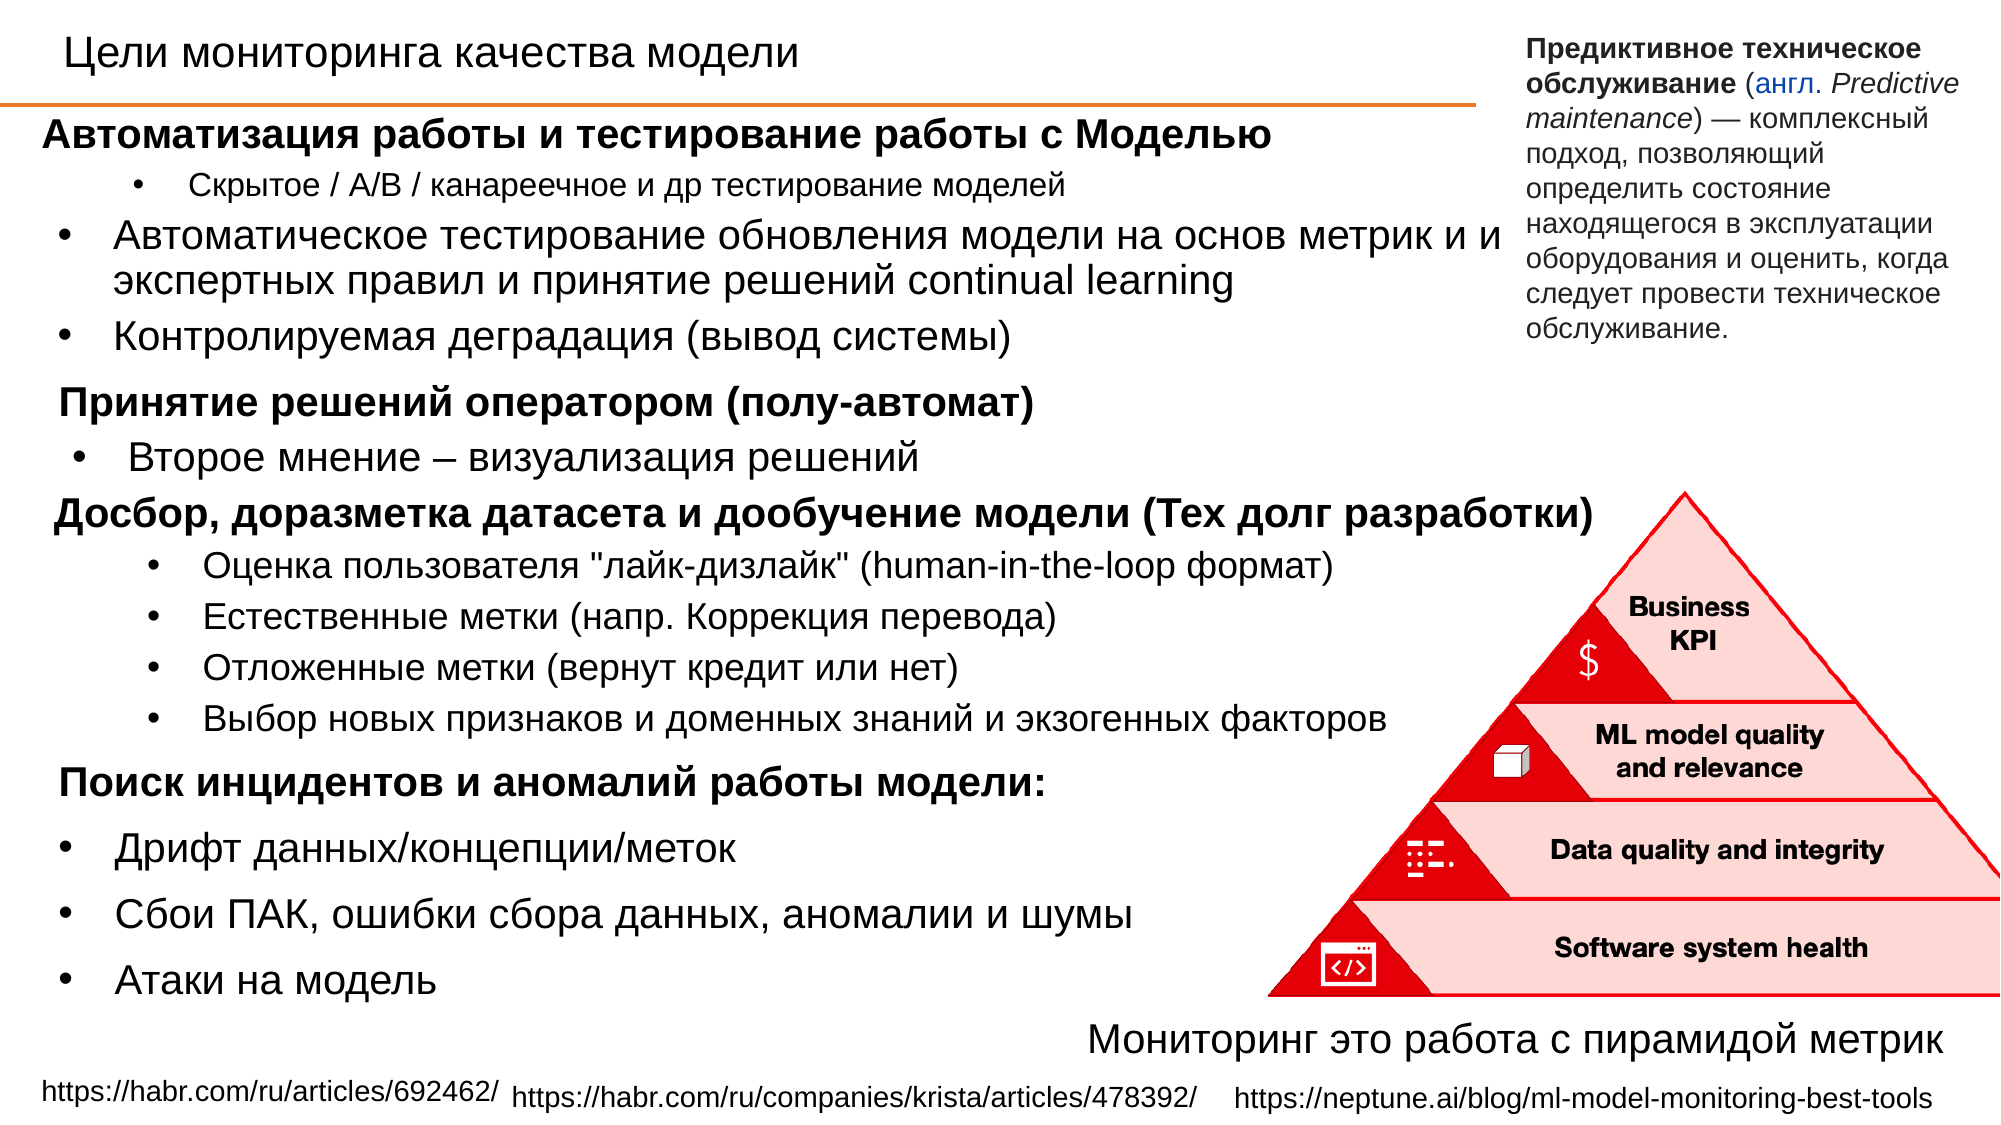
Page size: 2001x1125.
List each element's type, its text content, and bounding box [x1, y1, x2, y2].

text_box https://habr.com/ru/articles/692462/ [26, 1064, 743, 1115]
text_box Мониторинг это работа с пирамидой метрик [1072, 1004, 1976, 1070]
text_box https://neptune.ai/blog/ml-model-monitoring-best-tools [1219, 1072, 1950, 1122]
picture [1240, 452, 2000, 1030]
text_box Предиктивное техническое обслуживание (англ. Predictive maintenance) — комплексный подход, позволяющий определить состояние находящегося в эксплуатации оборудования и оценить, когда следует провести техническое обслуживание. [1511, 22, 1976, 352]
list Автоматизация работы и тестирование работы с Моделью Скрытое / A/B / канареечное и др тестирование моделей Автоматическое тестирование обновления модели на основ метрик и и экспертных правил и принятие решений continual learning Контролируемая деградация (вывод системы) Принятие решений оператором (полу-автомат) Второе мнение – визуализация решений Досбор, доразметка датасета и дообучение модели (Тех долг разработки) Оценка пользователя "лайк-дизлайк" (human-in-the-loop формат) Естественные метки (напр. Коррекция перевода) Отложенные метки (вернут кредит или нет) Выбор новых признаков и доменных знаний и экзогенных факторов Поиск инцидентов и аномалий работы модели: Дрифт данных/концепции/меток Сбои ПАК, ошибки сбора данных, аномалии и шумы Атаки на модель [24, 104, 1713, 1123]
title Цели мониторинга качества модели [48, 22, 1511, 86]
text_box https://habr.com/ru/companies/krista/articles/478392/ [496, 1070, 1243, 1121]
